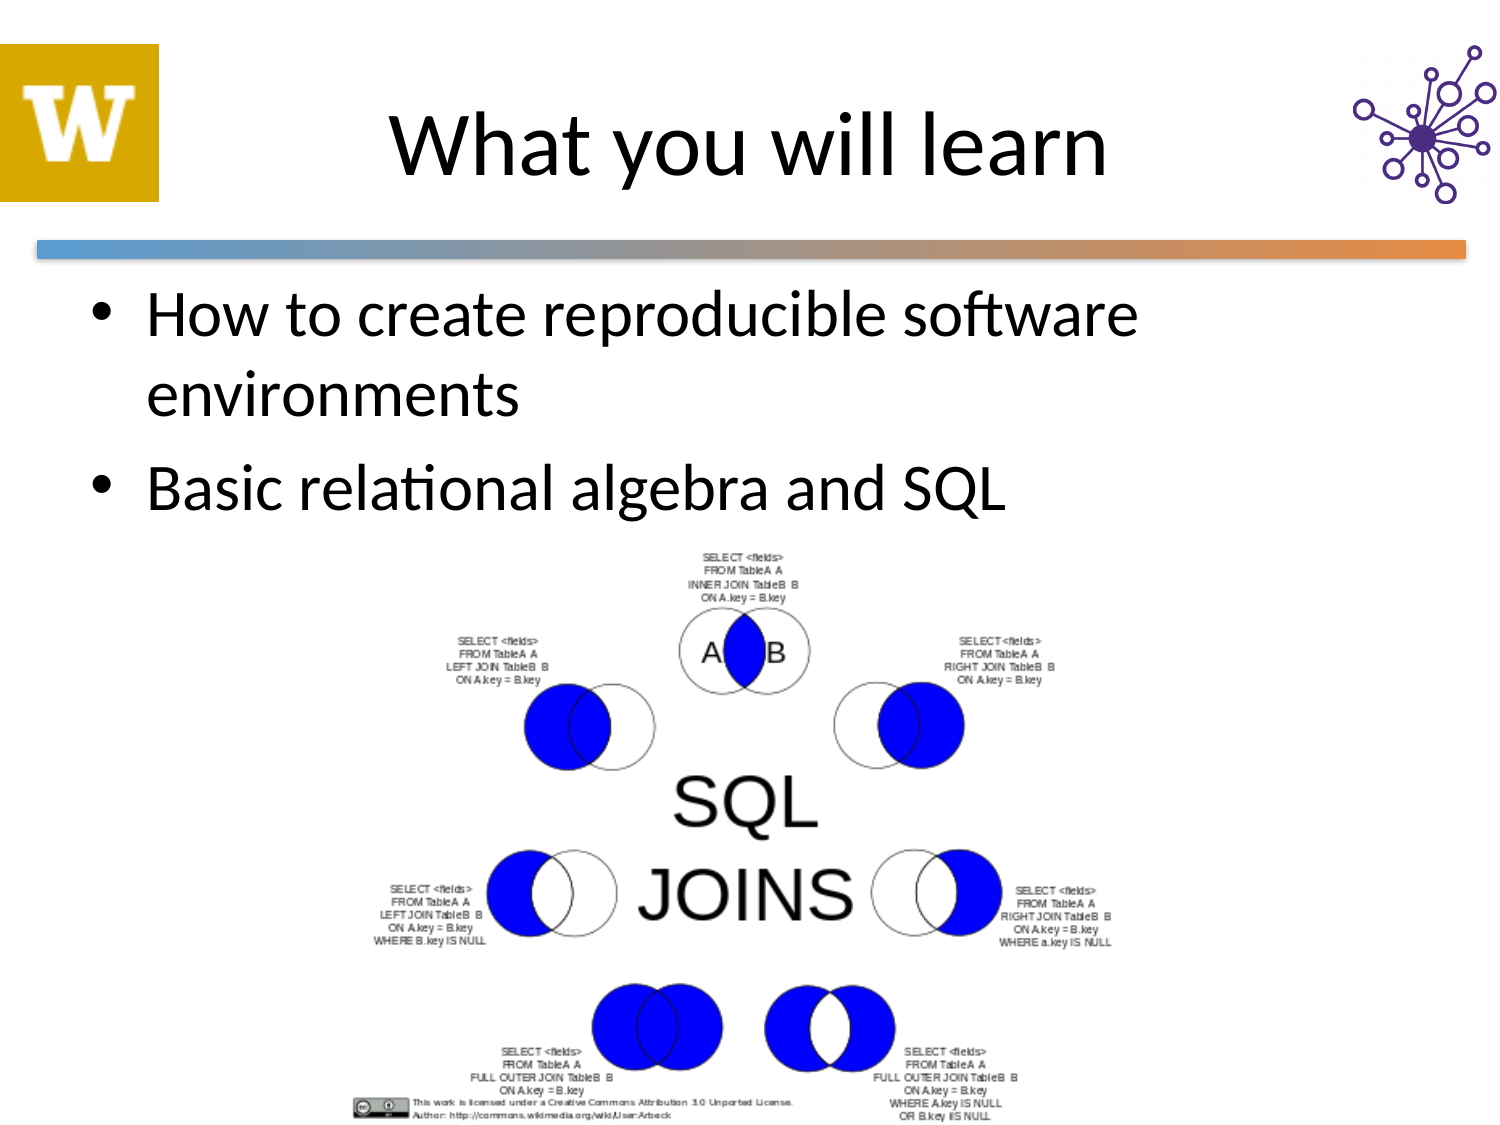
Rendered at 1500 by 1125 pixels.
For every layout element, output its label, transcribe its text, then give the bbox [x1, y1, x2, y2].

picture [347, 552, 1153, 1123]
title What you will learn [75, 45, 1425, 233]
picture [1425, 45, 1497, 204]
list How to create reproducible software environments Basic relational algebra and SQL [75, 262, 1425, 1093]
picture [0, 44, 159, 202]
